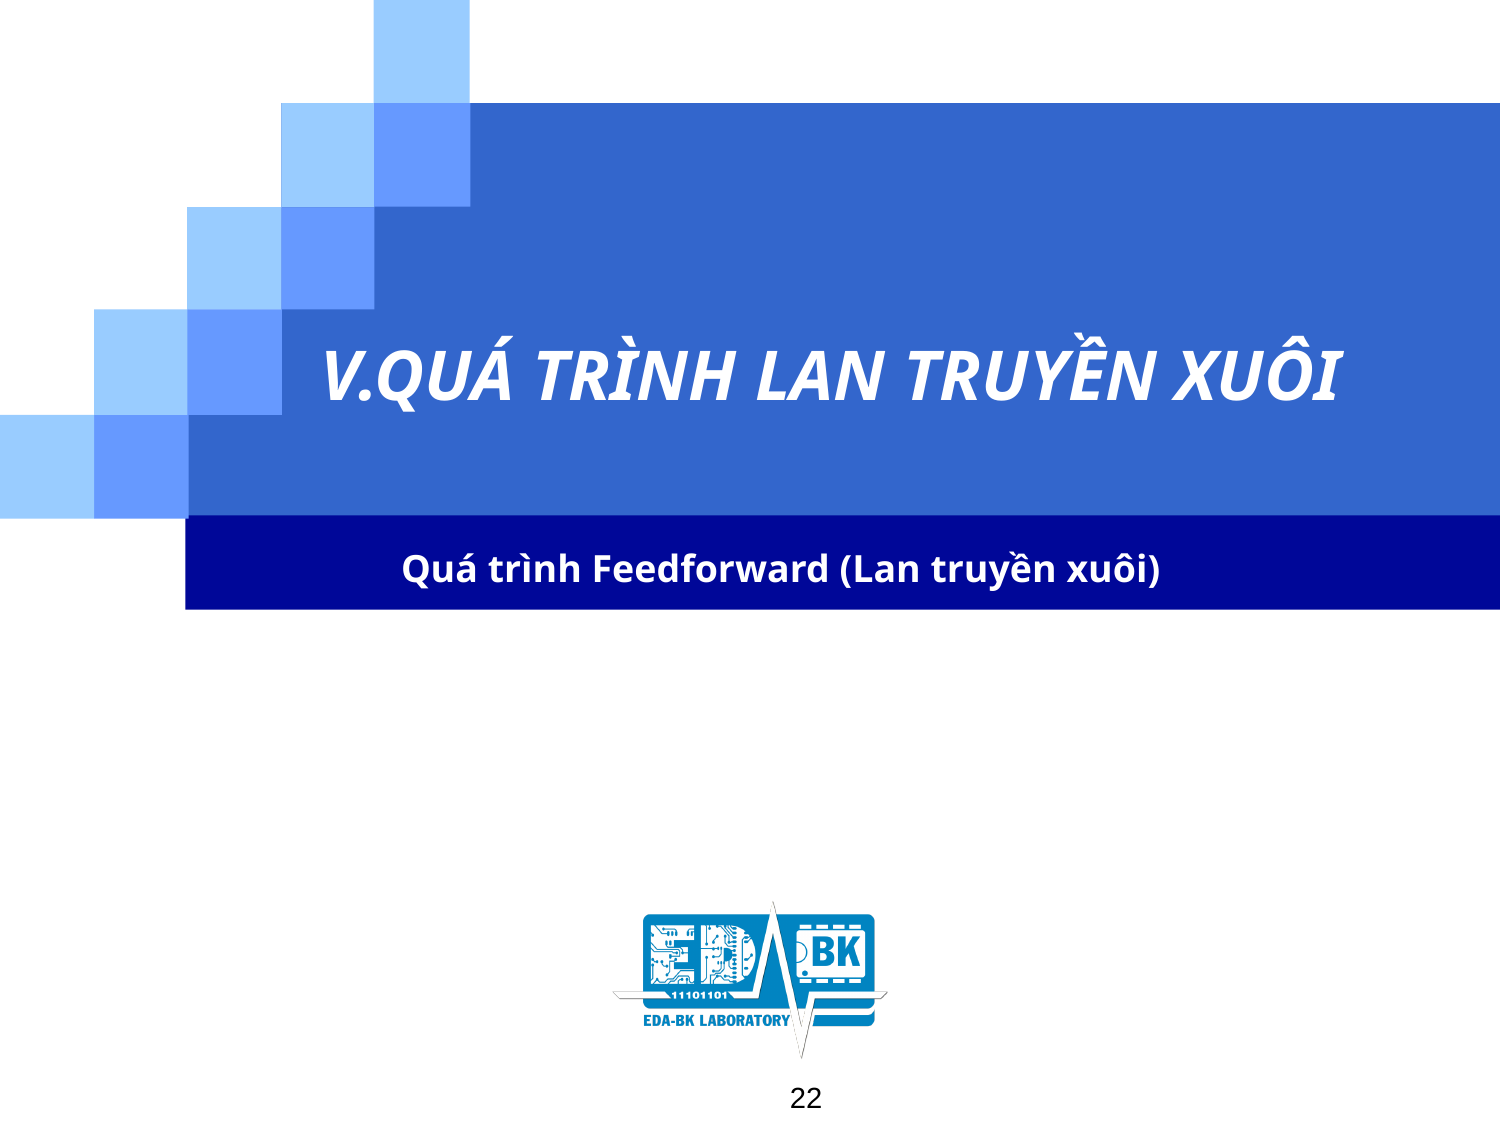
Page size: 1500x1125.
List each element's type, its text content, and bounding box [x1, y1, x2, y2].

slide_number 22 [487, 1072, 838, 1125]
picture [612, 887, 888, 1068]
title V.QUÁ TRÌNH LAN TRUYỀN XUÔI [287, 295, 1375, 462]
subtitle Quá trình Feedforward (Lan truyền xuôi) [262, 537, 1300, 600]
